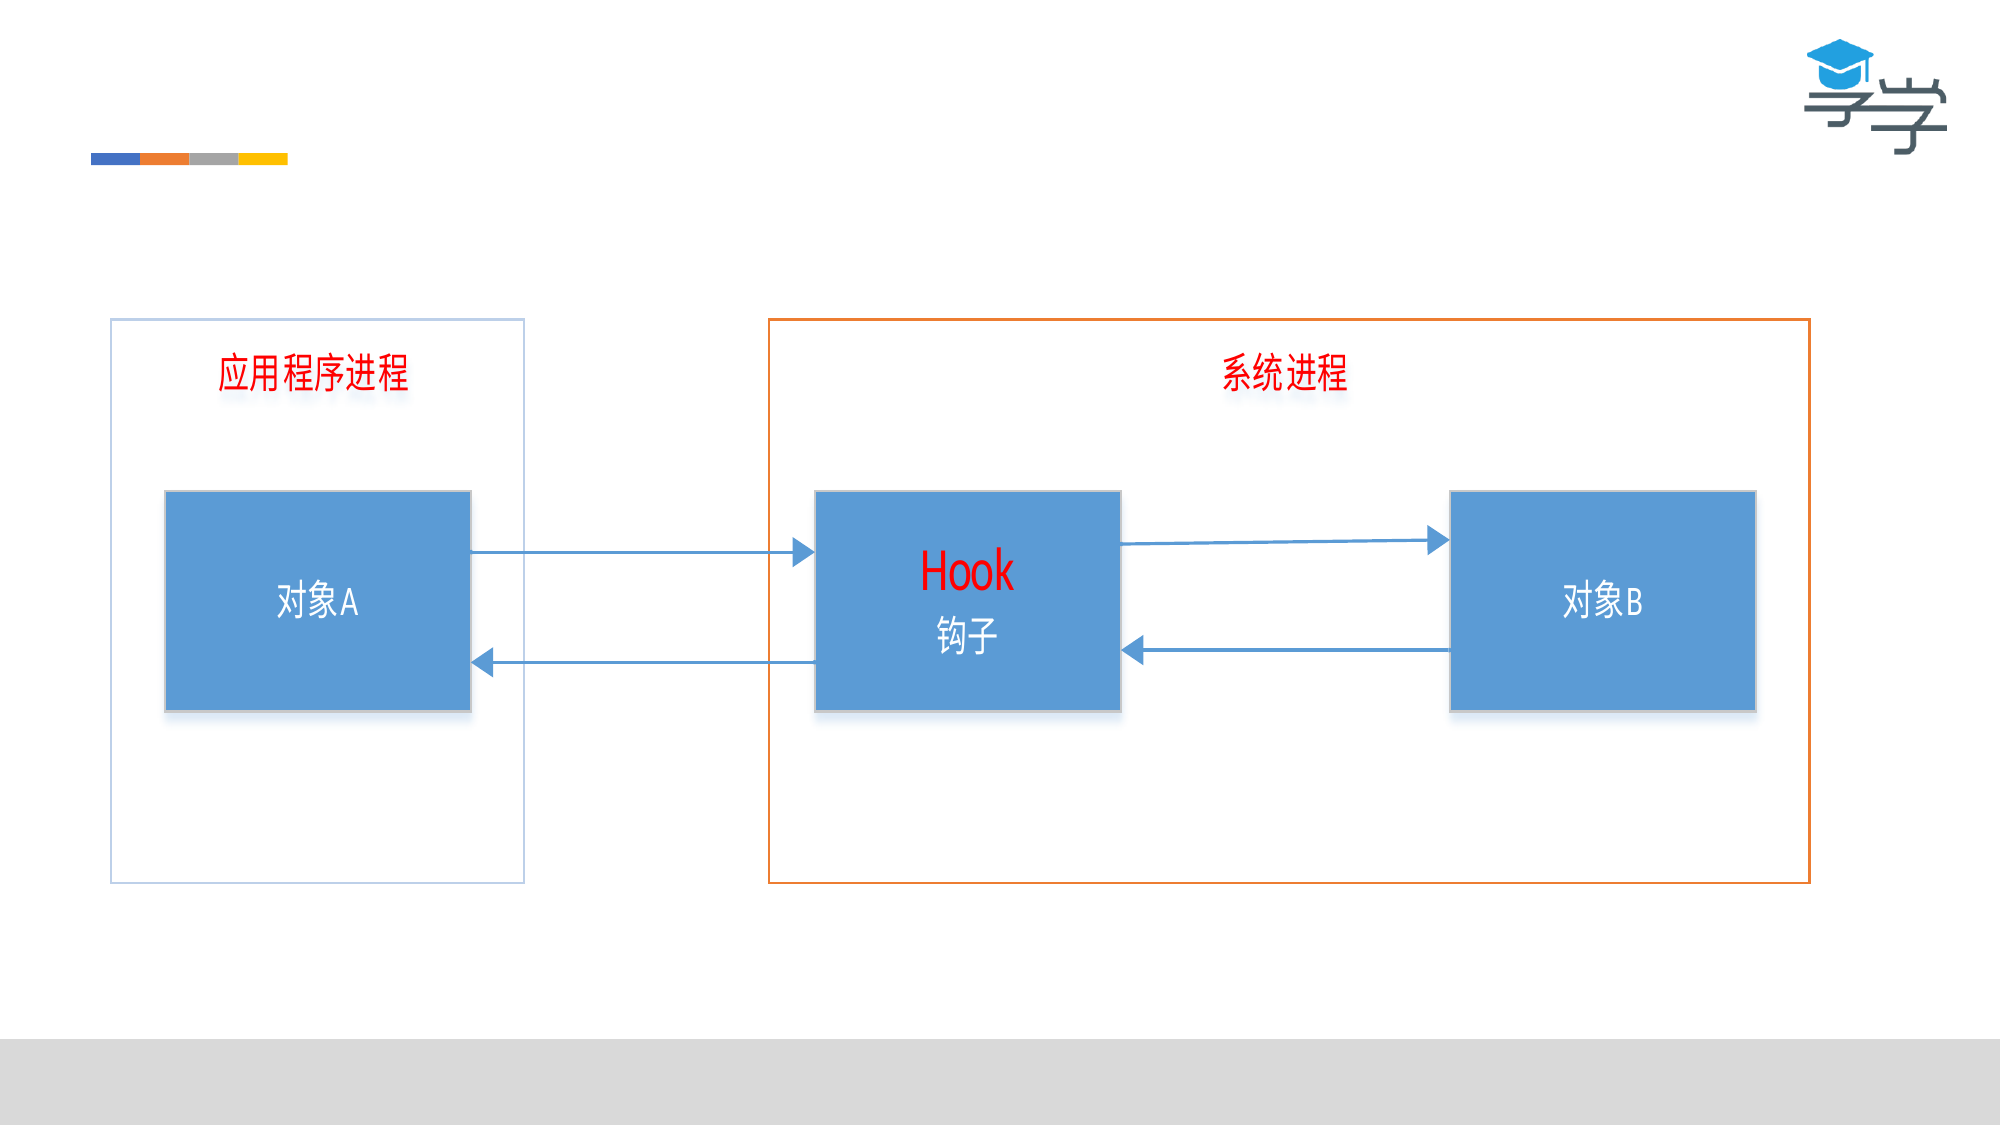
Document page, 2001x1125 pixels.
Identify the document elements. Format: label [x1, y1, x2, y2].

text_box [90, 152, 288, 166]
picture [1799, 20, 1952, 173]
text_box [105, 311, 1812, 885]
